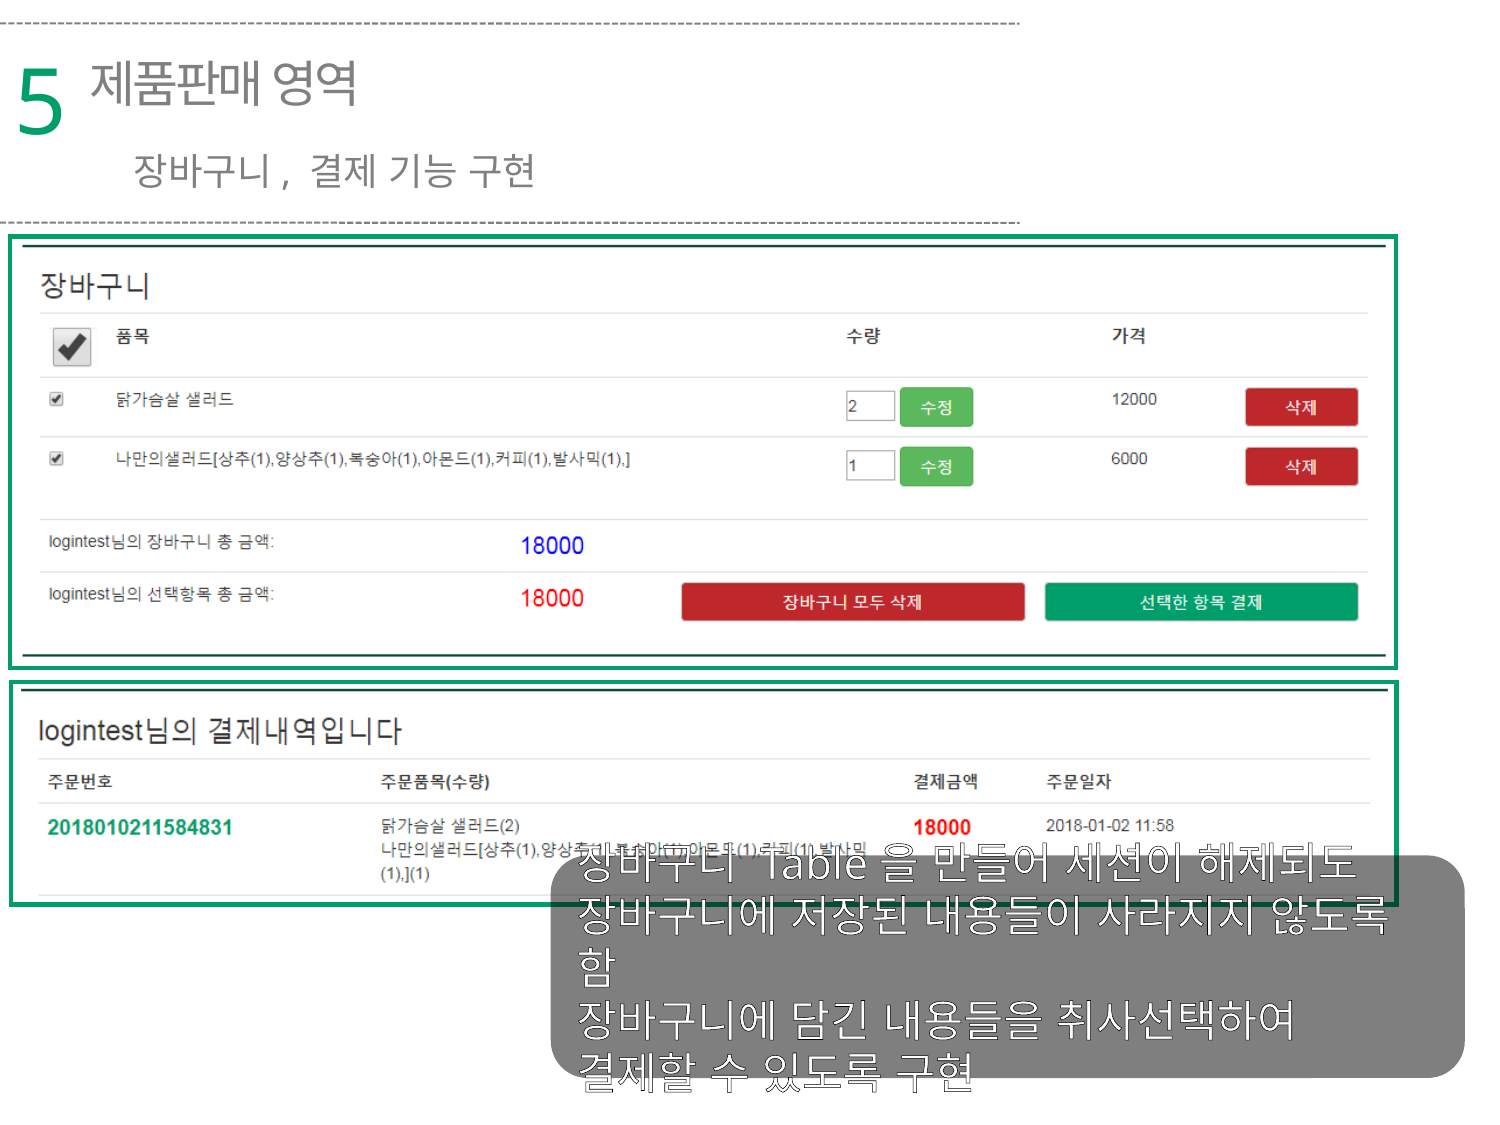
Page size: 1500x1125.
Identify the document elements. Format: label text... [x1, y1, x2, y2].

text_box 5 [0, 35, 82, 160]
picture [11, 238, 1395, 666]
text_box 장바구니, 결제 기능 구현 [119, 140, 553, 201]
text_box 제품판매 영역 [74, 44, 376, 120]
text_box 장바구니 Table을 만들어 세션이 해제되도 장바구니에 저장된 내용들이 사라지지 않도록 함 장바구니에 담긴 내용들을 취사선택하여 결제할 수 있도록 구현 [548, 853, 1467, 1081]
picture [13, 683, 1395, 903]
